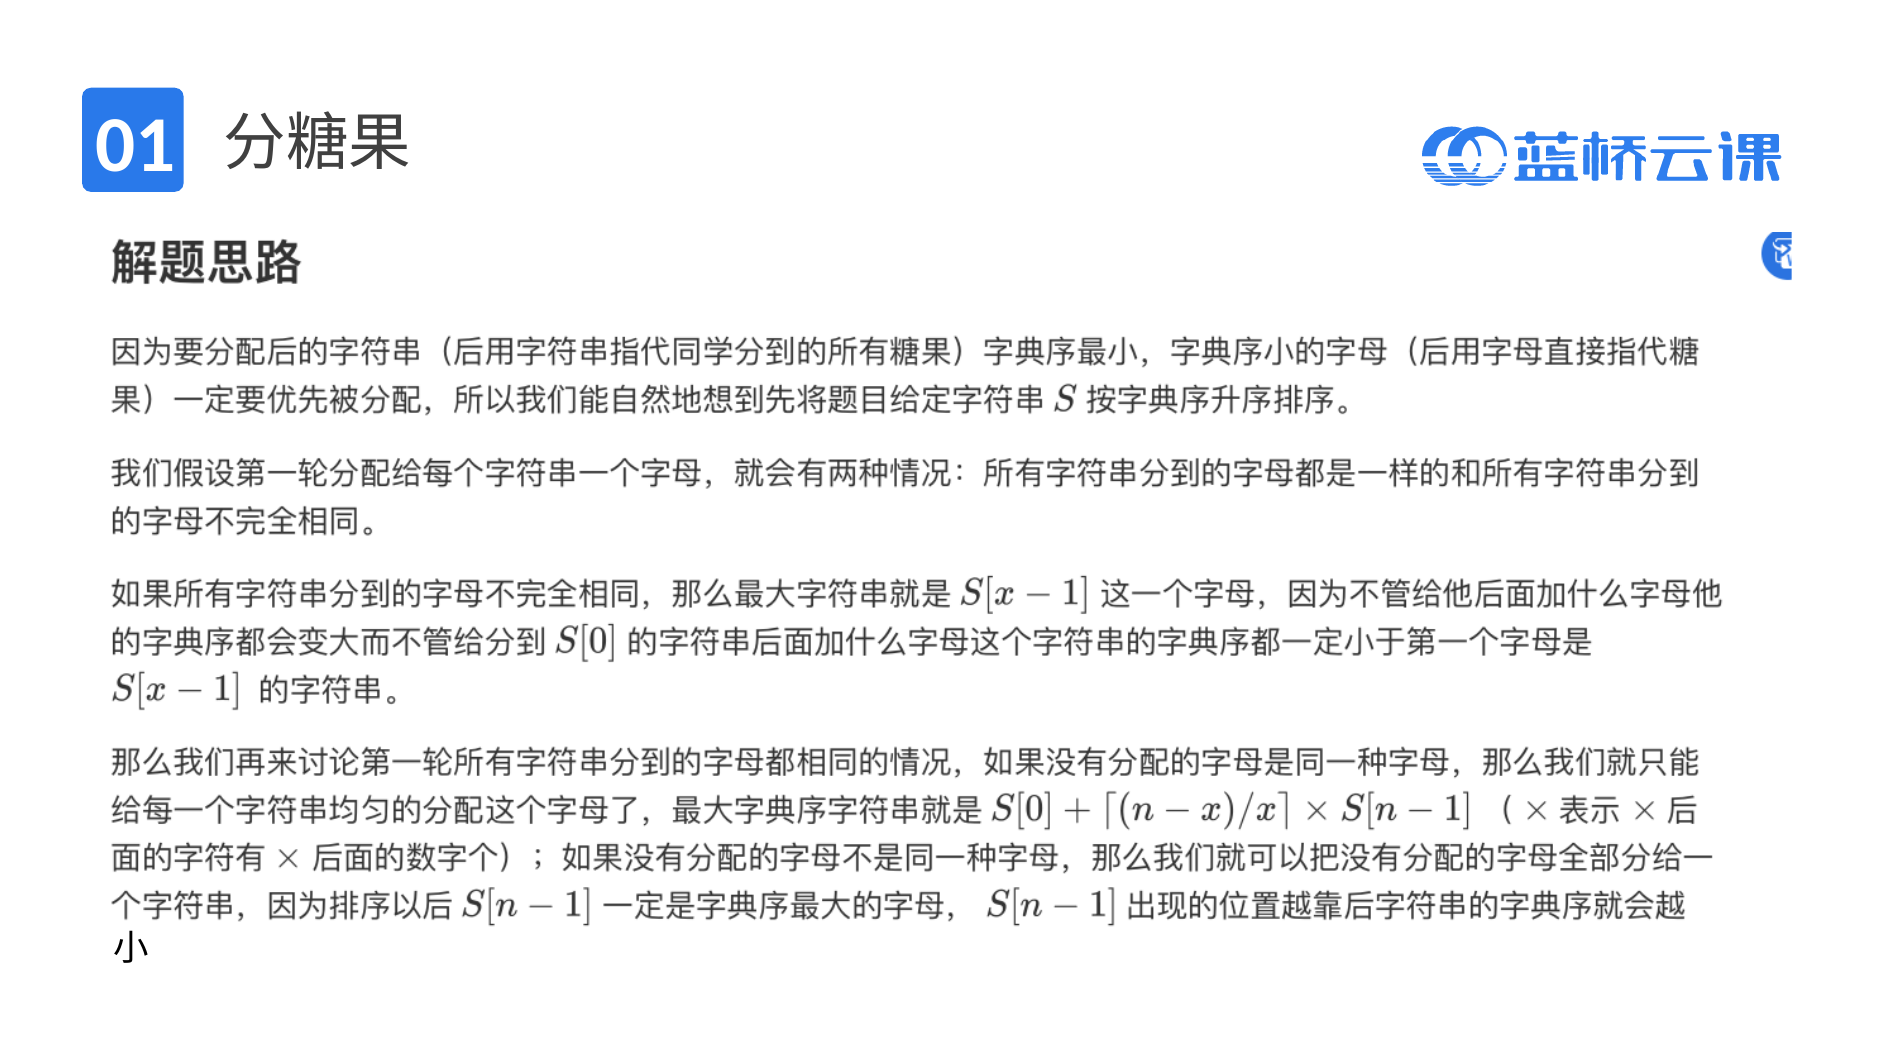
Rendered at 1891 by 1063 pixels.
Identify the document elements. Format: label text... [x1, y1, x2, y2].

picture [1382, 107, 1823, 209]
title 分糖果 [209, 80, 1320, 208]
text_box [79, 84, 192, 205]
picture [70, 232, 1792, 983]
